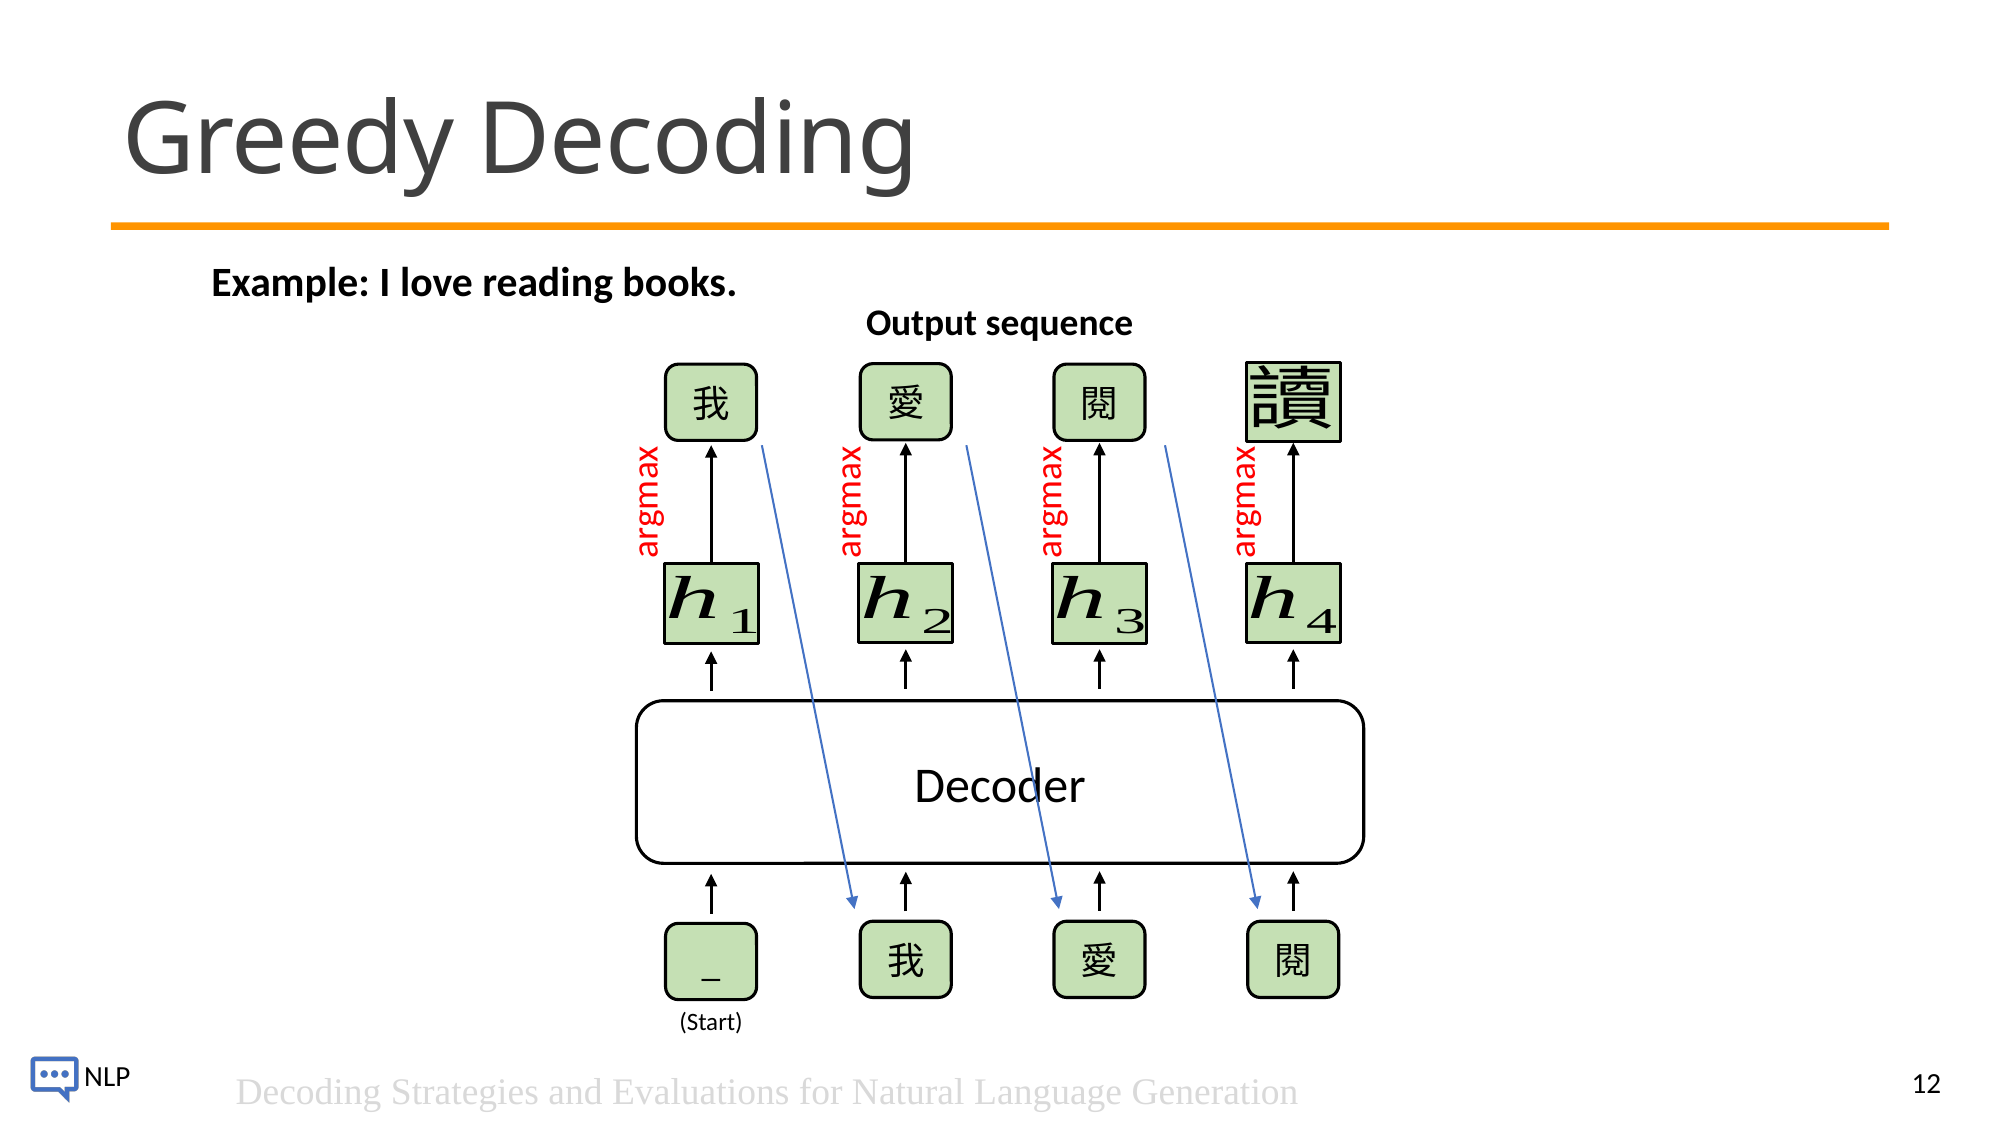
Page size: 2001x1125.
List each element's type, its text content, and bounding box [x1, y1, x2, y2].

text_box 愛 [858, 362, 953, 442]
text_box Output sequence [851, 290, 1149, 351]
text_box Example: I love reading books. [196, 247, 777, 313]
text_box 我 [664, 362, 758, 442]
slide_number 12 [1740, 1052, 1957, 1113]
text_box 閱 [1246, 919, 1341, 999]
text_box 閱 [1052, 362, 1147, 442]
text_box argmax [612, 421, 673, 574]
picture [23, 1047, 86, 1110]
text_box 愛 [1052, 919, 1147, 999]
text_box Decoder [865, 699, 962, 865]
text_box Decoder [1268, 699, 1366, 865]
text_box argmax [815, 421, 876, 574]
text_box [1164, 444, 1259, 910]
text_box argmax [1016, 421, 1076, 574]
title Greedy Decoding [107, 58, 1899, 228]
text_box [965, 444, 1060, 910]
text_box Decoder [635, 699, 758, 865]
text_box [761, 444, 855, 910]
text_box argmax [1209, 421, 1270, 574]
text_box (Start) [662, 998, 760, 1044]
text_box Decoding Strategies and Evaluations for Natural Language Generation [220, 1059, 1349, 1120]
text_box _ [664, 922, 758, 1001]
text_box 我 [858, 919, 953, 999]
text_box Decoder [1070, 699, 1161, 865]
